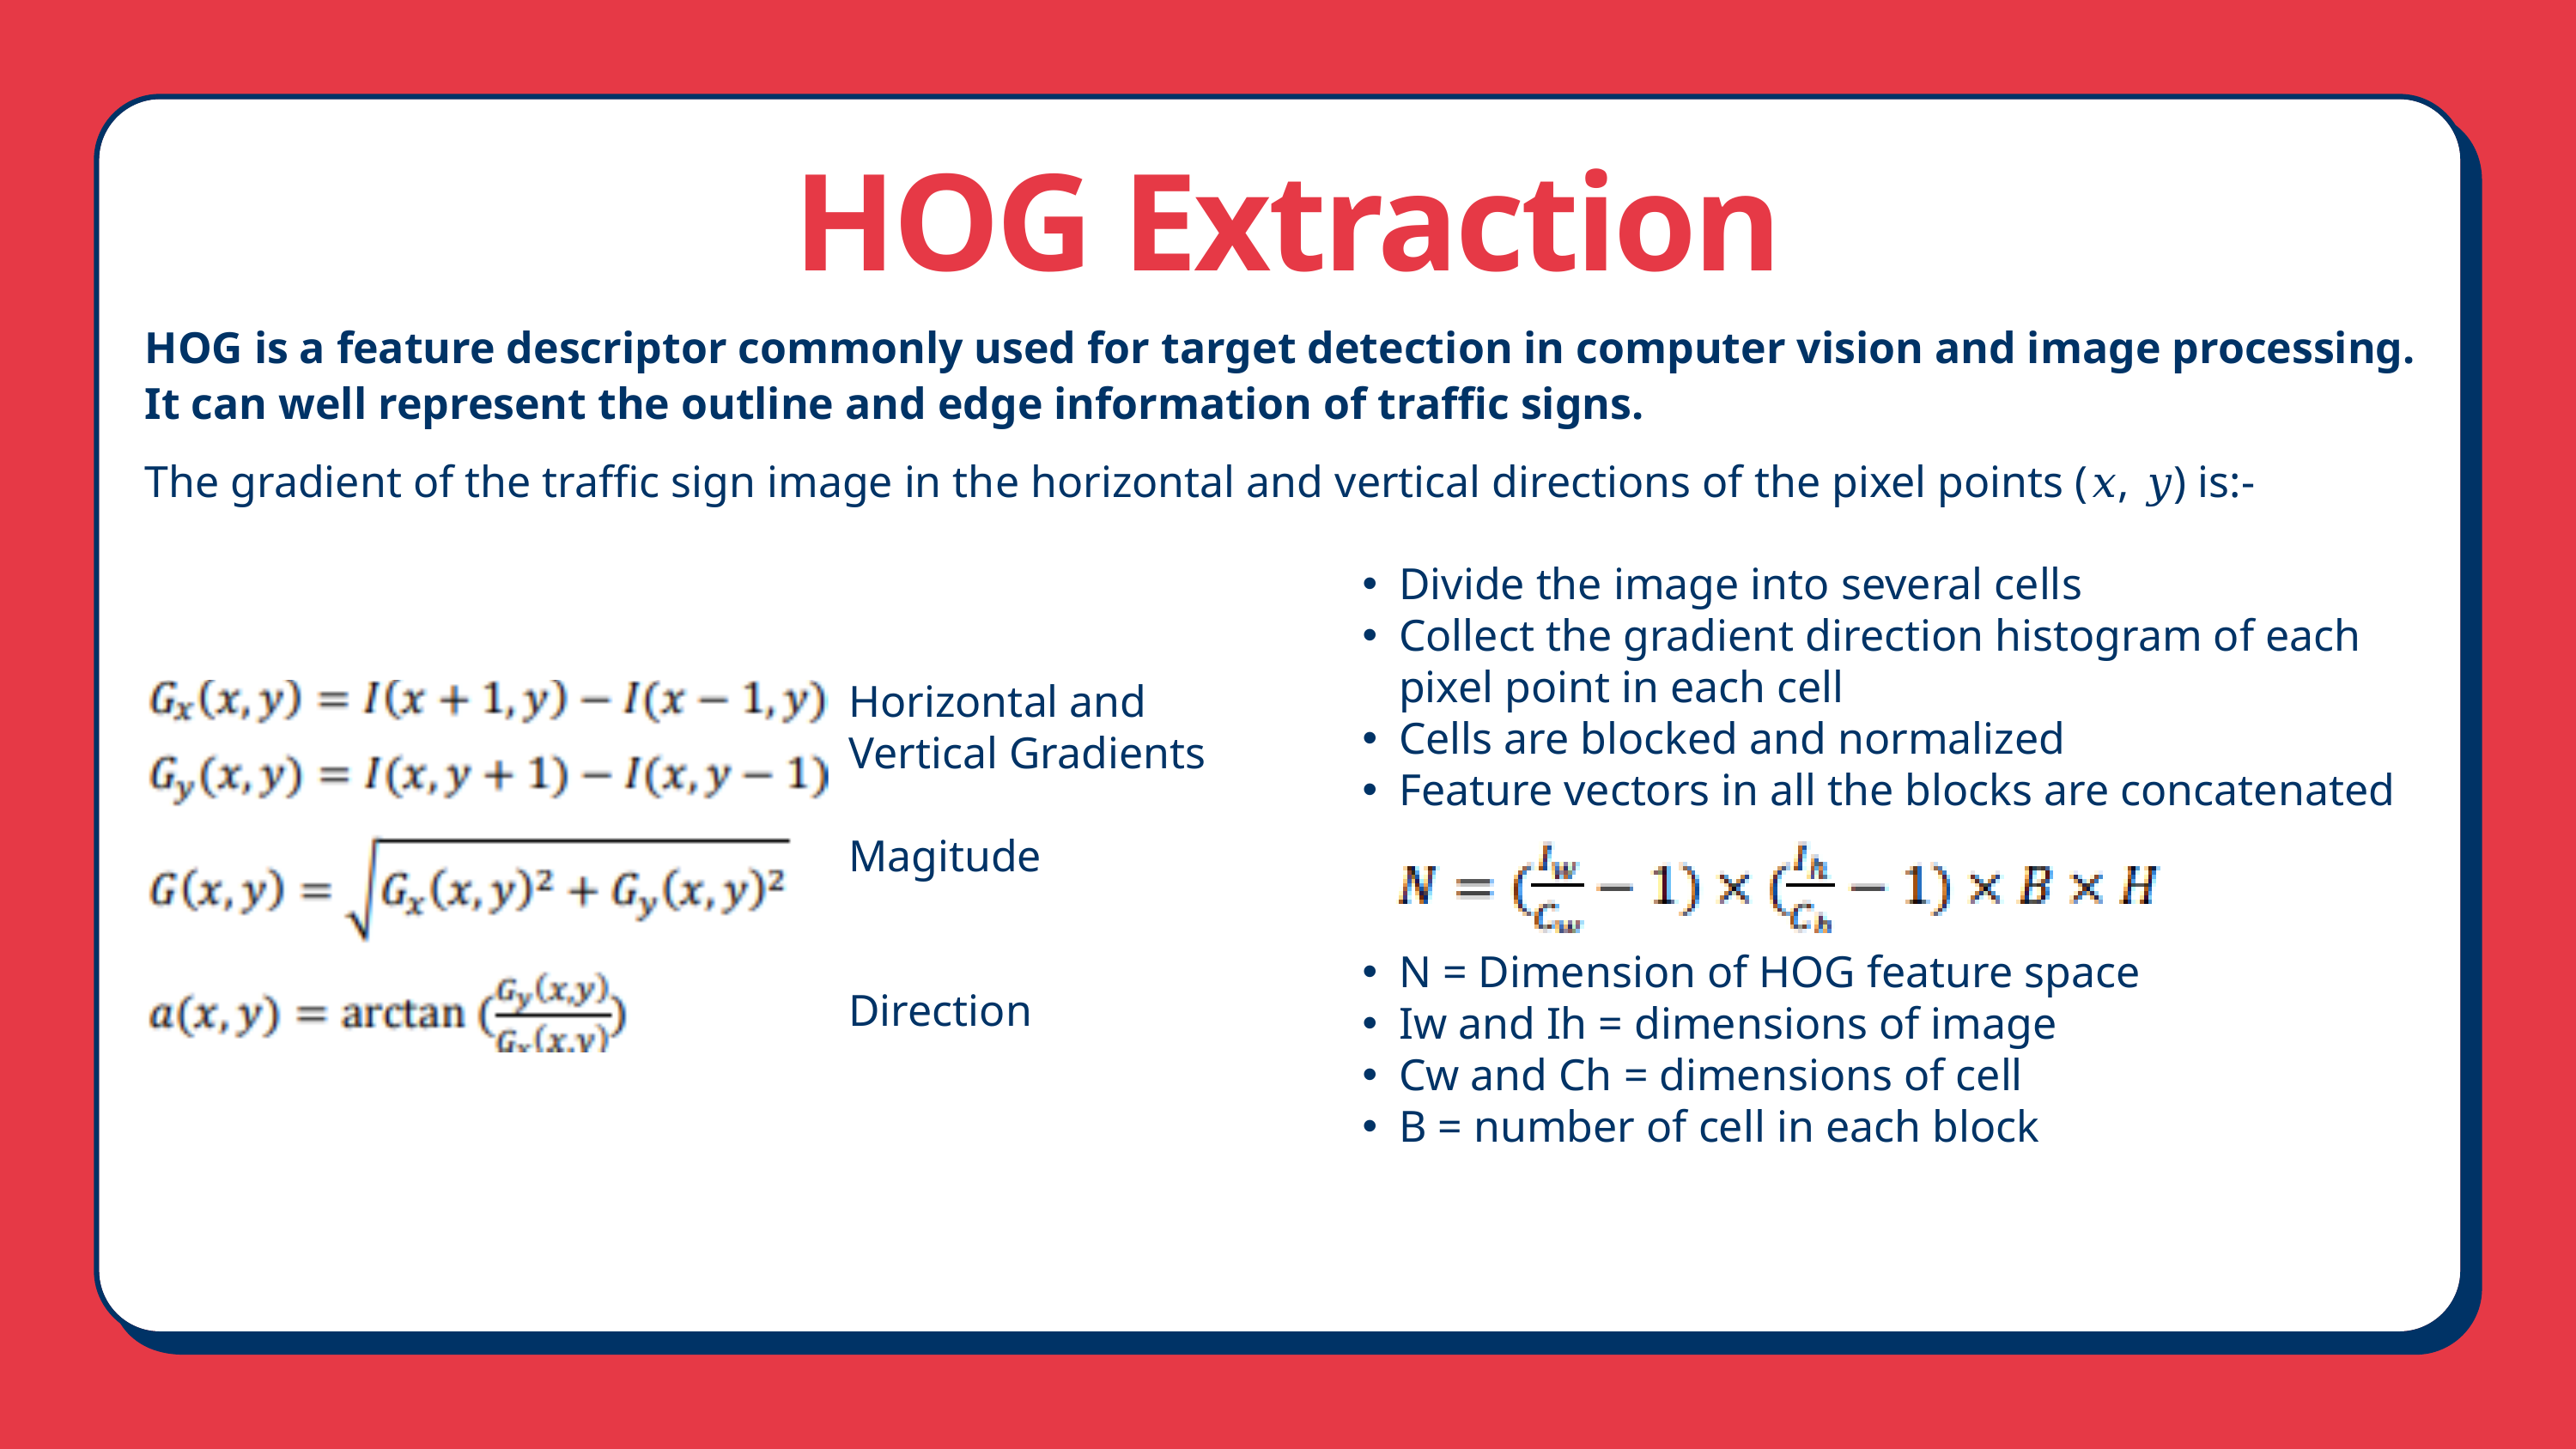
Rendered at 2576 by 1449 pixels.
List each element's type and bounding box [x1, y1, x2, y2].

text_box [144, 144, 2432, 427]
text_box [94, 94, 2482, 1355]
